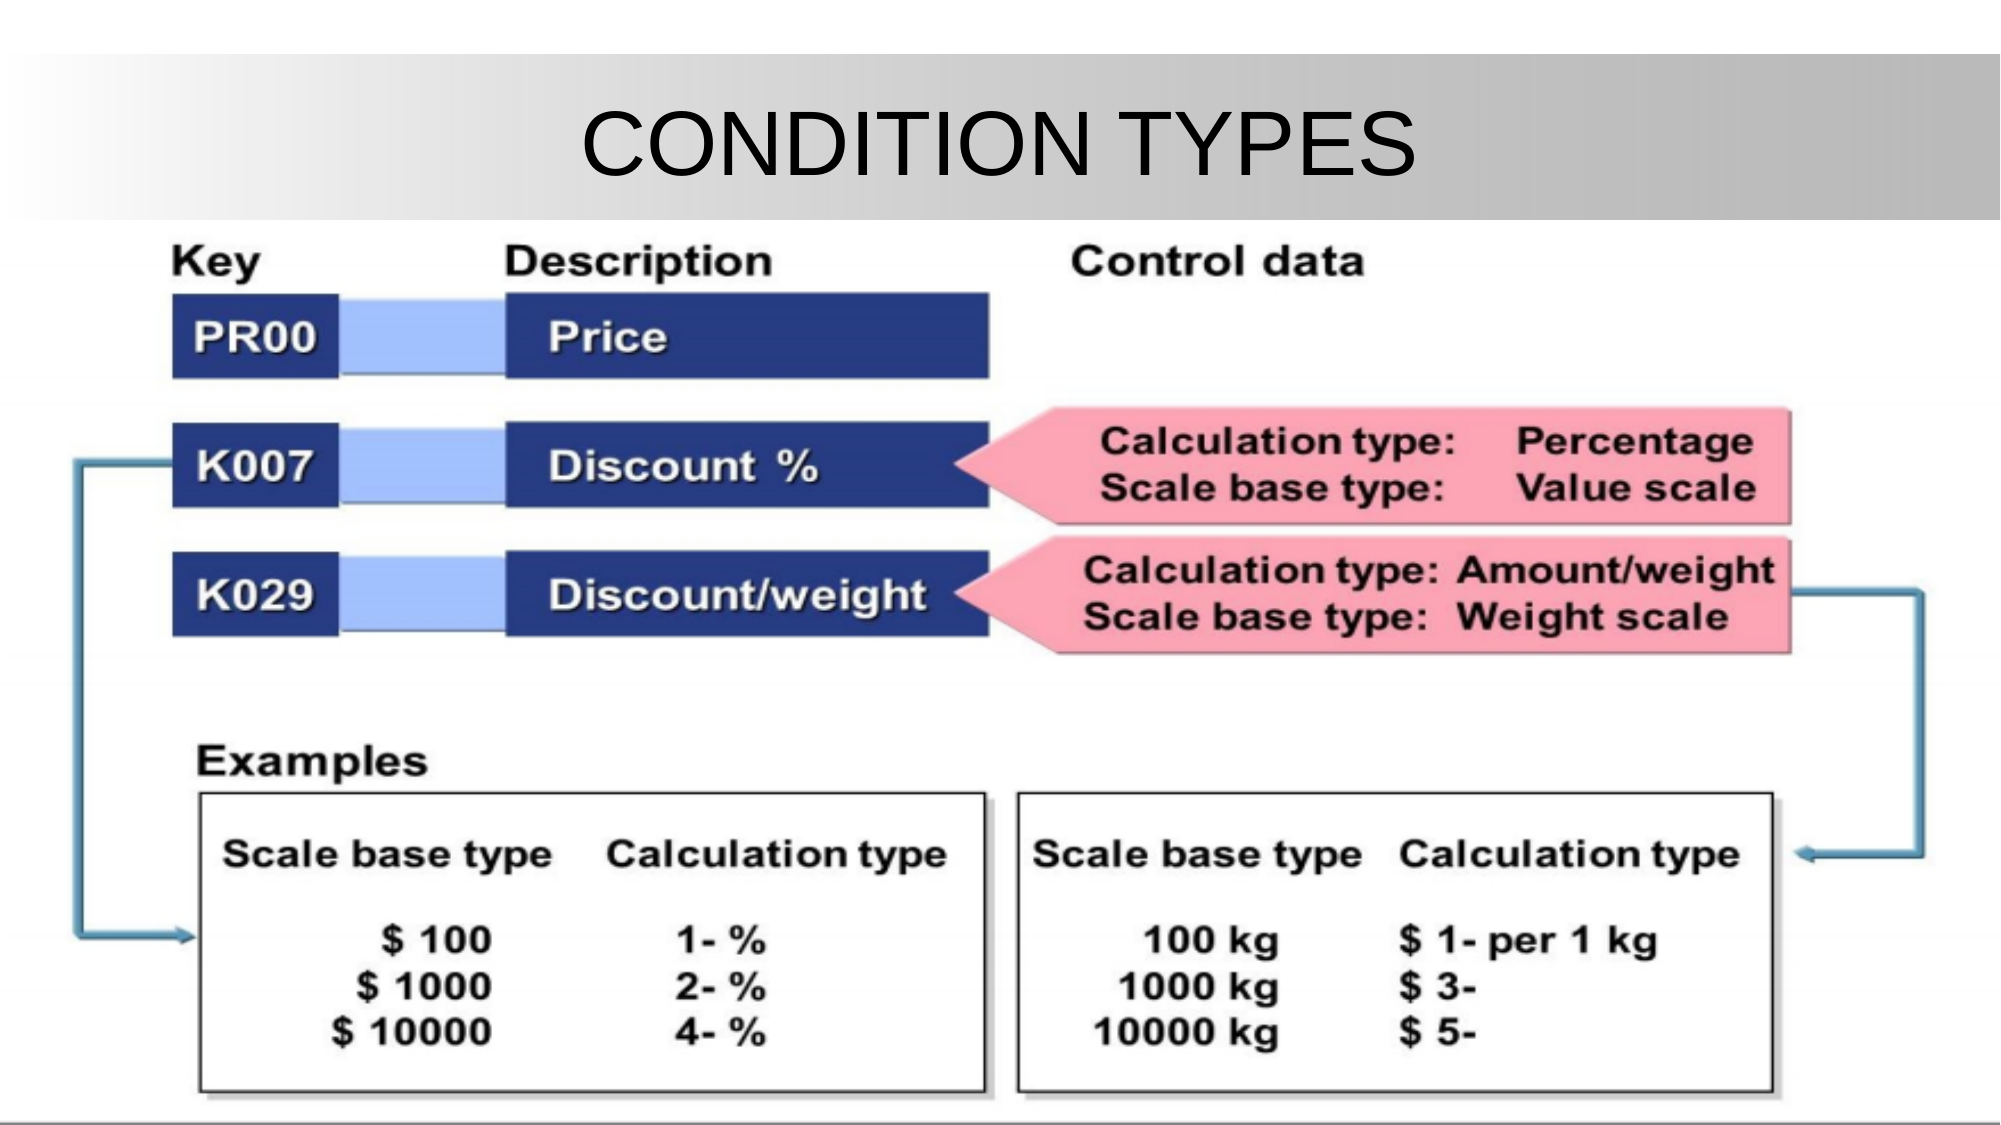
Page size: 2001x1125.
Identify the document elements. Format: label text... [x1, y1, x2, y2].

title CONDITION TYPES [99, 44, 1901, 220]
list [0, 220, 2000, 1125]
